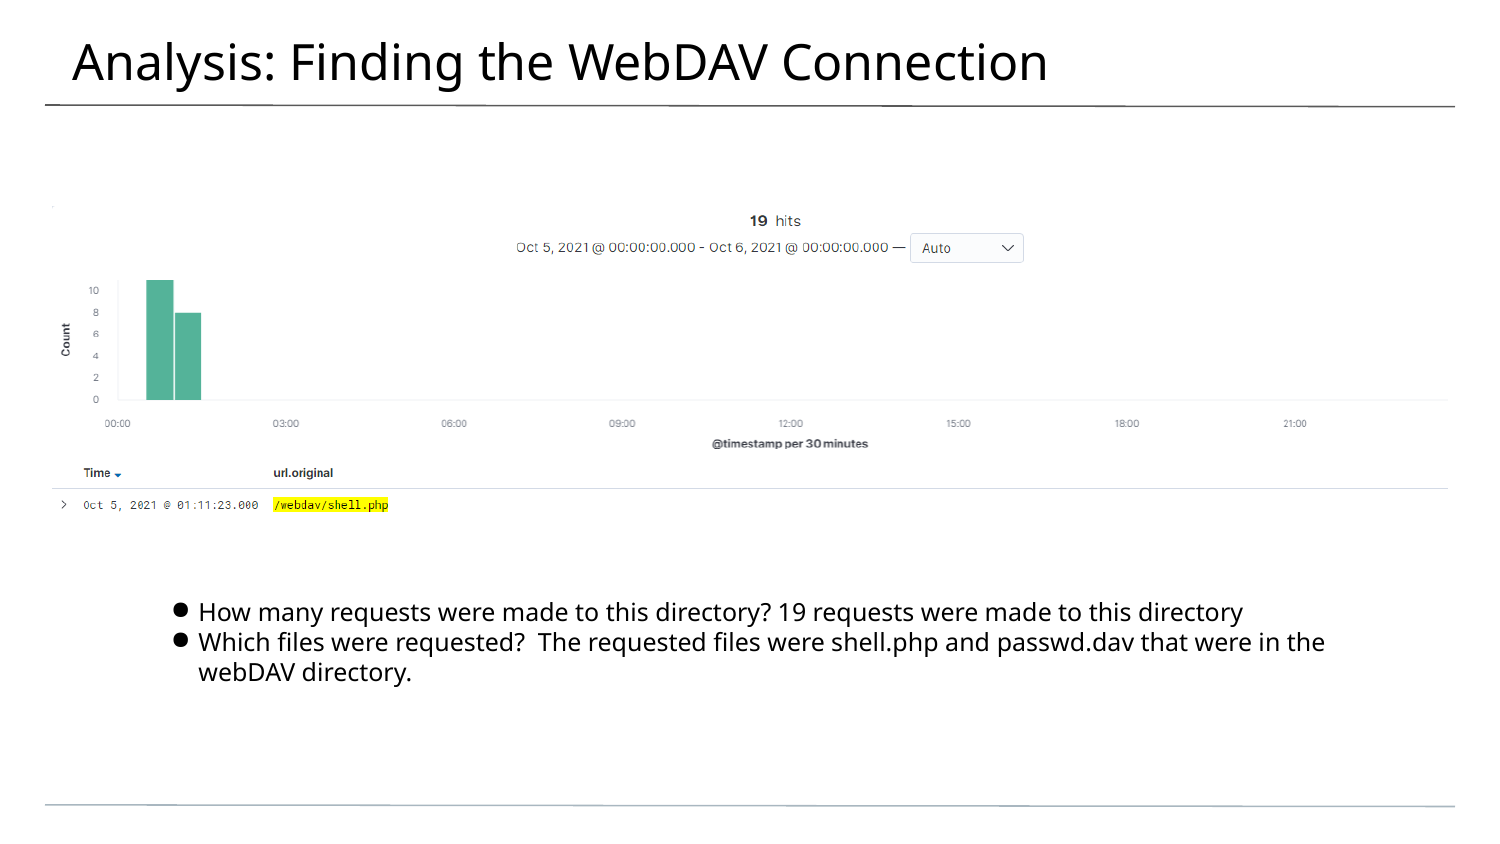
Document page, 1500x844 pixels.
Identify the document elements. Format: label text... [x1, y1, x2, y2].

subtitle How many requests were made to this directory? 19 requests were made to this directory Which files were requested? The requested files were shell.php and passwd.dav that were in the webDAV directory. [70, 581, 1457, 741]
picture [52, 205, 1448, 522]
title Analysis: Finding the WebDAV Connection [0, 0, 1500, 88]
